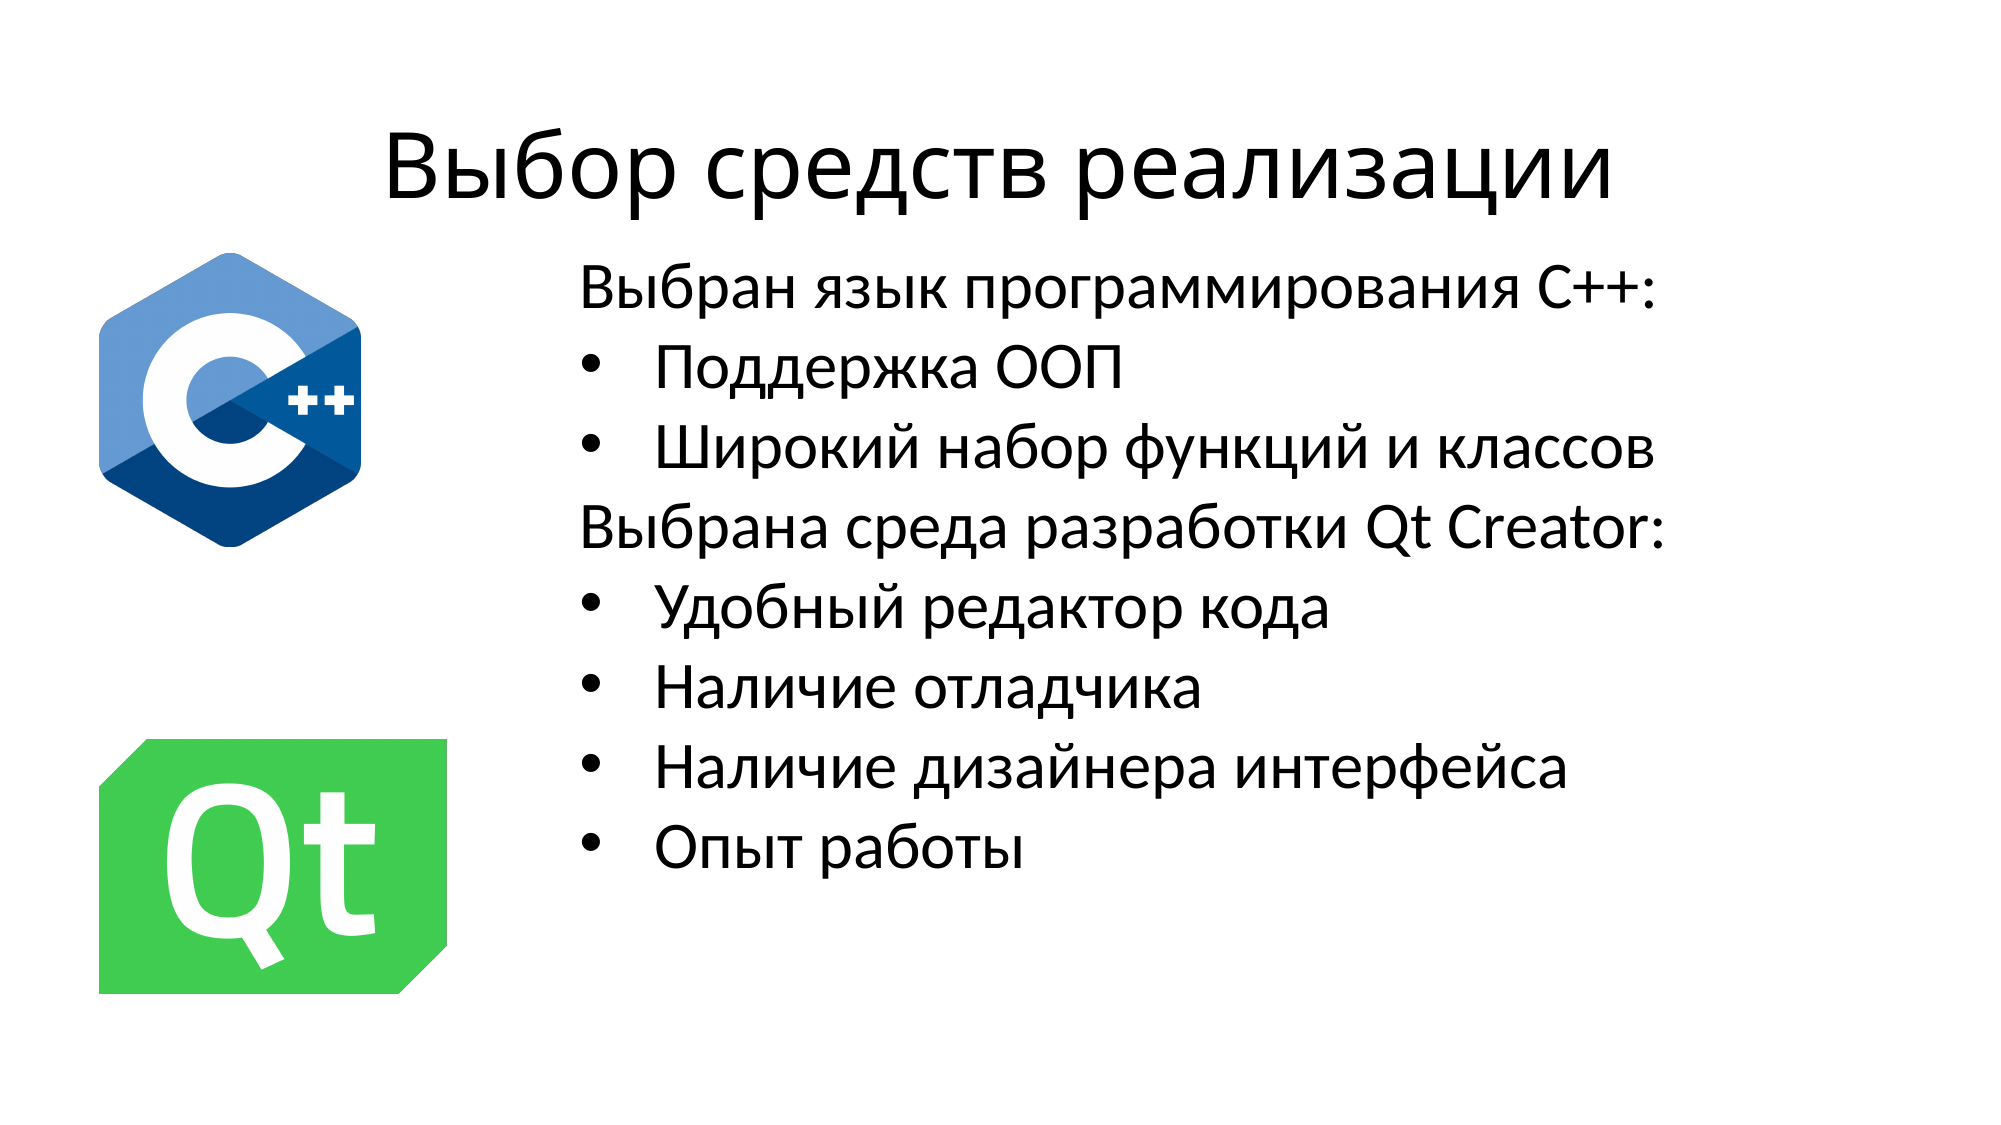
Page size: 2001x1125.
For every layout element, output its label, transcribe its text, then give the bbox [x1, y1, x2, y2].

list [99, 253, 361, 547]
text_box Выбран язык программирования С++: Поддержка ООП Широкий набор функций и классов Выбрана среда разработки Qt Creator: Удобный редактор кода Наличие отладчика Наличие дизайнера интерфейса Опыт работы [564, 234, 2000, 890]
title Выбор средств реализации [137, 59, 1863, 278]
picture [99, 739, 447, 994]
